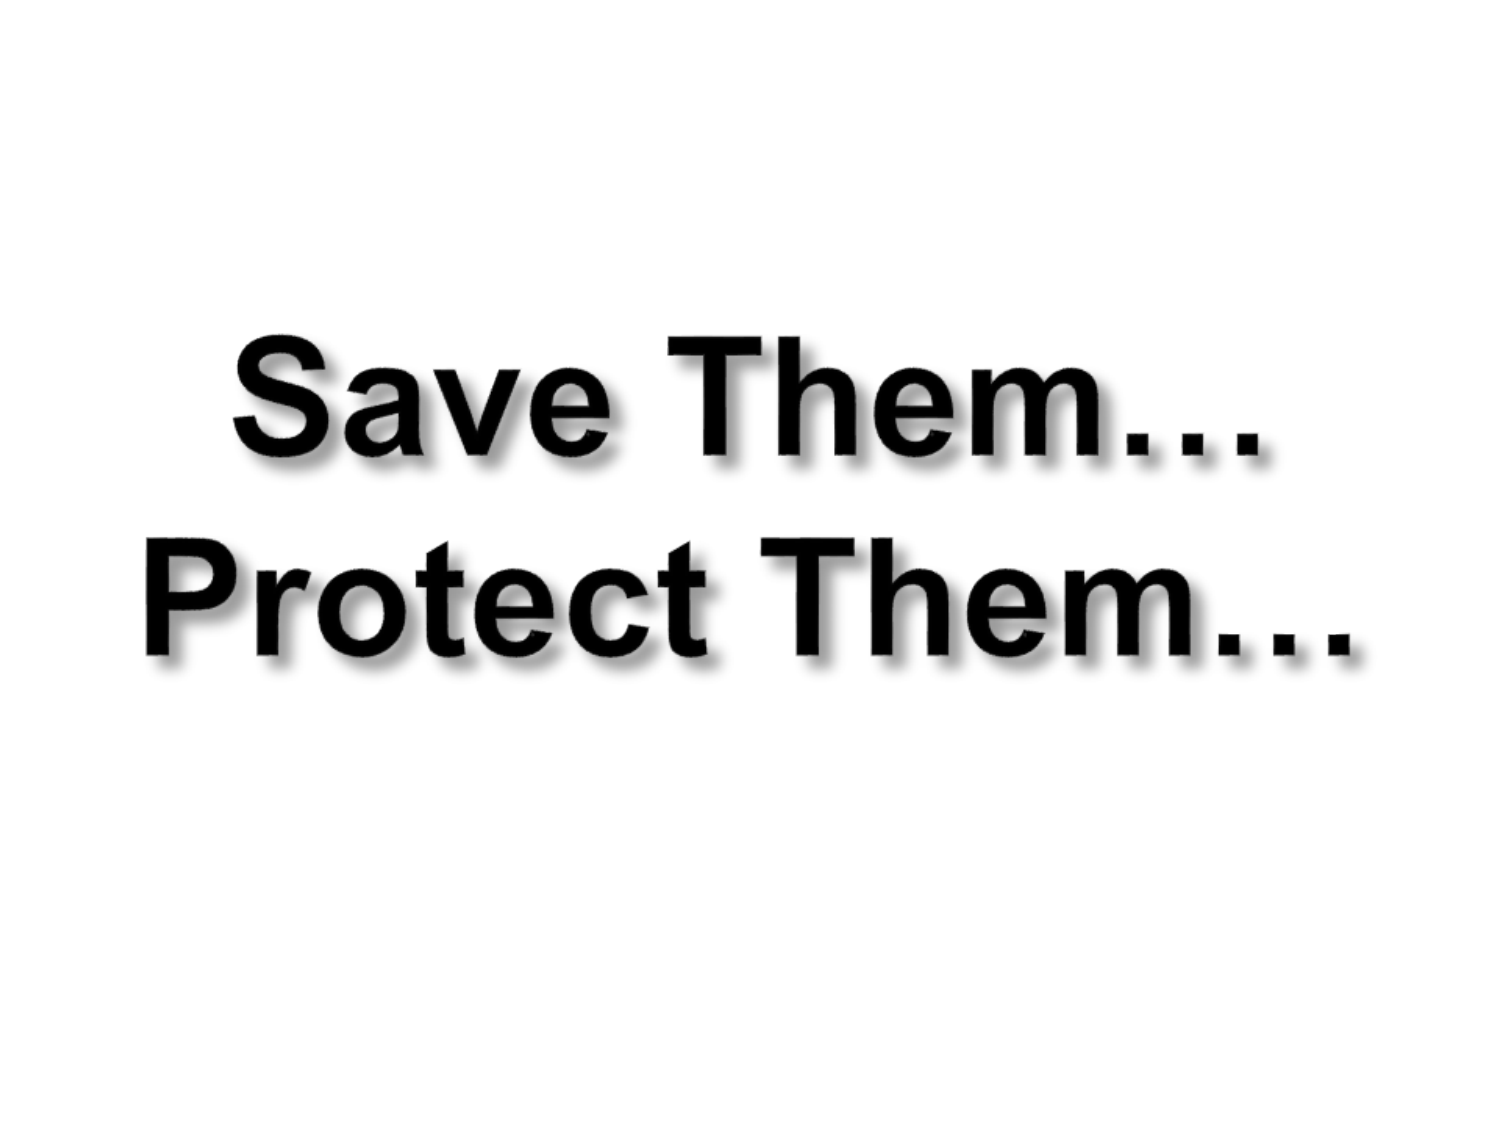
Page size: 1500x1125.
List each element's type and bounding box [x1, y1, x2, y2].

text_box [138, 326, 1383, 691]
